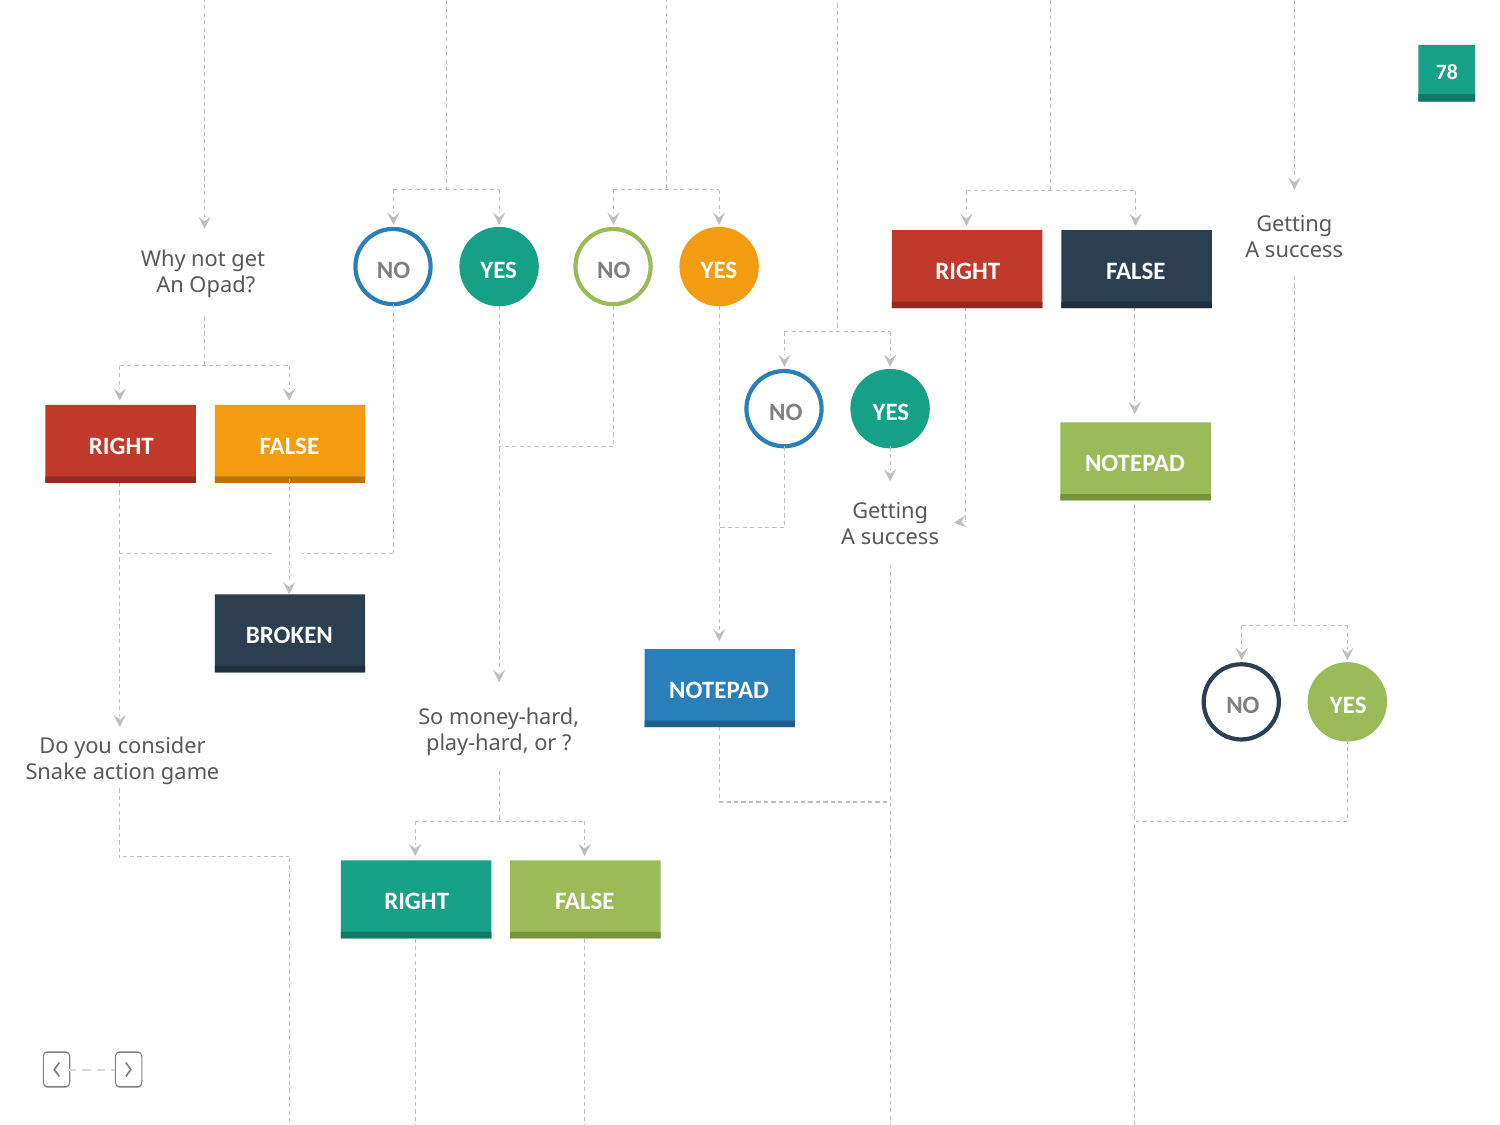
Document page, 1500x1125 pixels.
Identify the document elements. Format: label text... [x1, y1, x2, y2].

text_box Why not get An Opad? [126, 237, 286, 305]
text_box Do you consider Snake action game [10, 723, 235, 791]
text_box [355, 228, 431, 305]
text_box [575, 228, 651, 305]
text_box Getting A success [1230, 202, 1359, 270]
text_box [214, 594, 366, 673]
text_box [1061, 230, 1212, 309]
text_box Getting A success [826, 489, 954, 557]
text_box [461, 228, 537, 305]
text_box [644, 649, 795, 728]
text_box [340, 860, 492, 939]
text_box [681, 228, 757, 305]
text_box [510, 860, 661, 939]
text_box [891, 230, 1043, 309]
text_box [214, 404, 366, 483]
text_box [1060, 422, 1211, 501]
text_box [45, 404, 196, 483]
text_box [852, 371, 928, 447]
text_box So money-hard, play-hard, or ? [403, 694, 595, 763]
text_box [746, 371, 822, 447]
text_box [1203, 664, 1279, 740]
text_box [1309, 664, 1385, 740]
